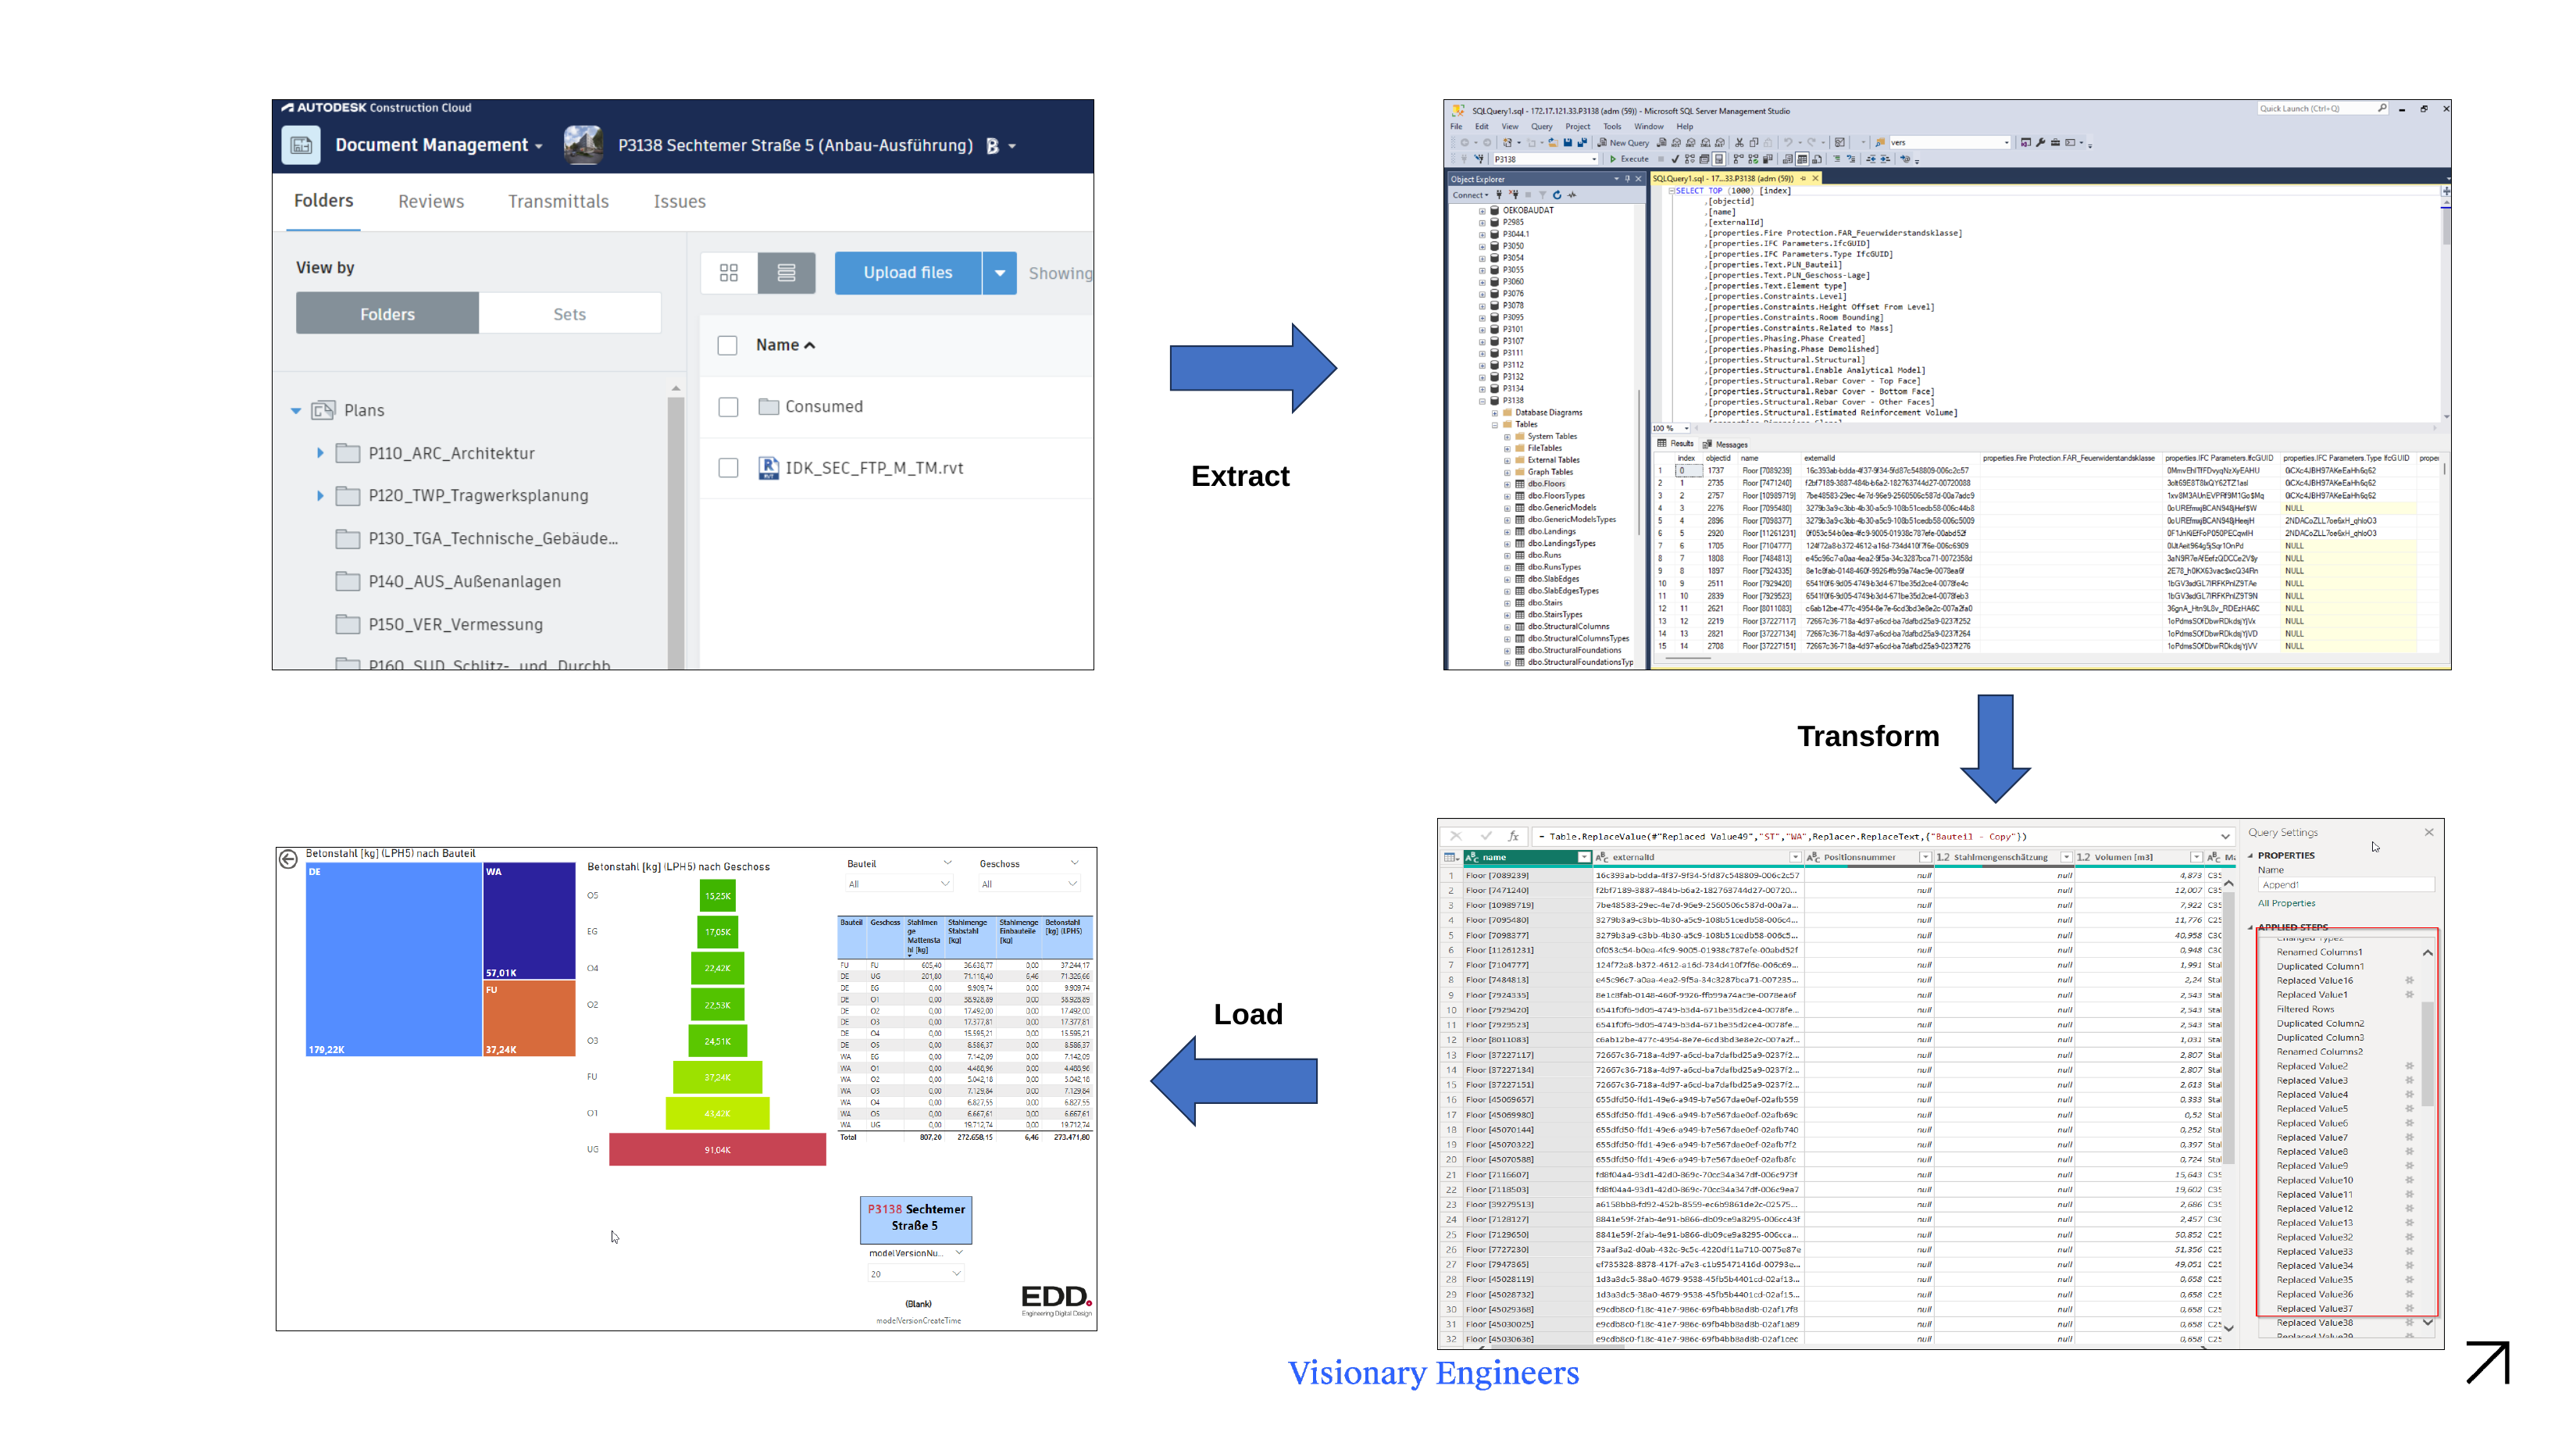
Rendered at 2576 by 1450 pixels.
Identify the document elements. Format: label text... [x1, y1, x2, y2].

text_box Transform [1786, 712, 1996, 759]
text_box [1959, 694, 2032, 804]
text_box Load [1202, 989, 1368, 1037]
text_box Extract [1179, 451, 1346, 498]
text_box [1169, 322, 1338, 415]
text_box [1150, 1035, 1318, 1127]
picture [0, 0, 2576, 1450]
